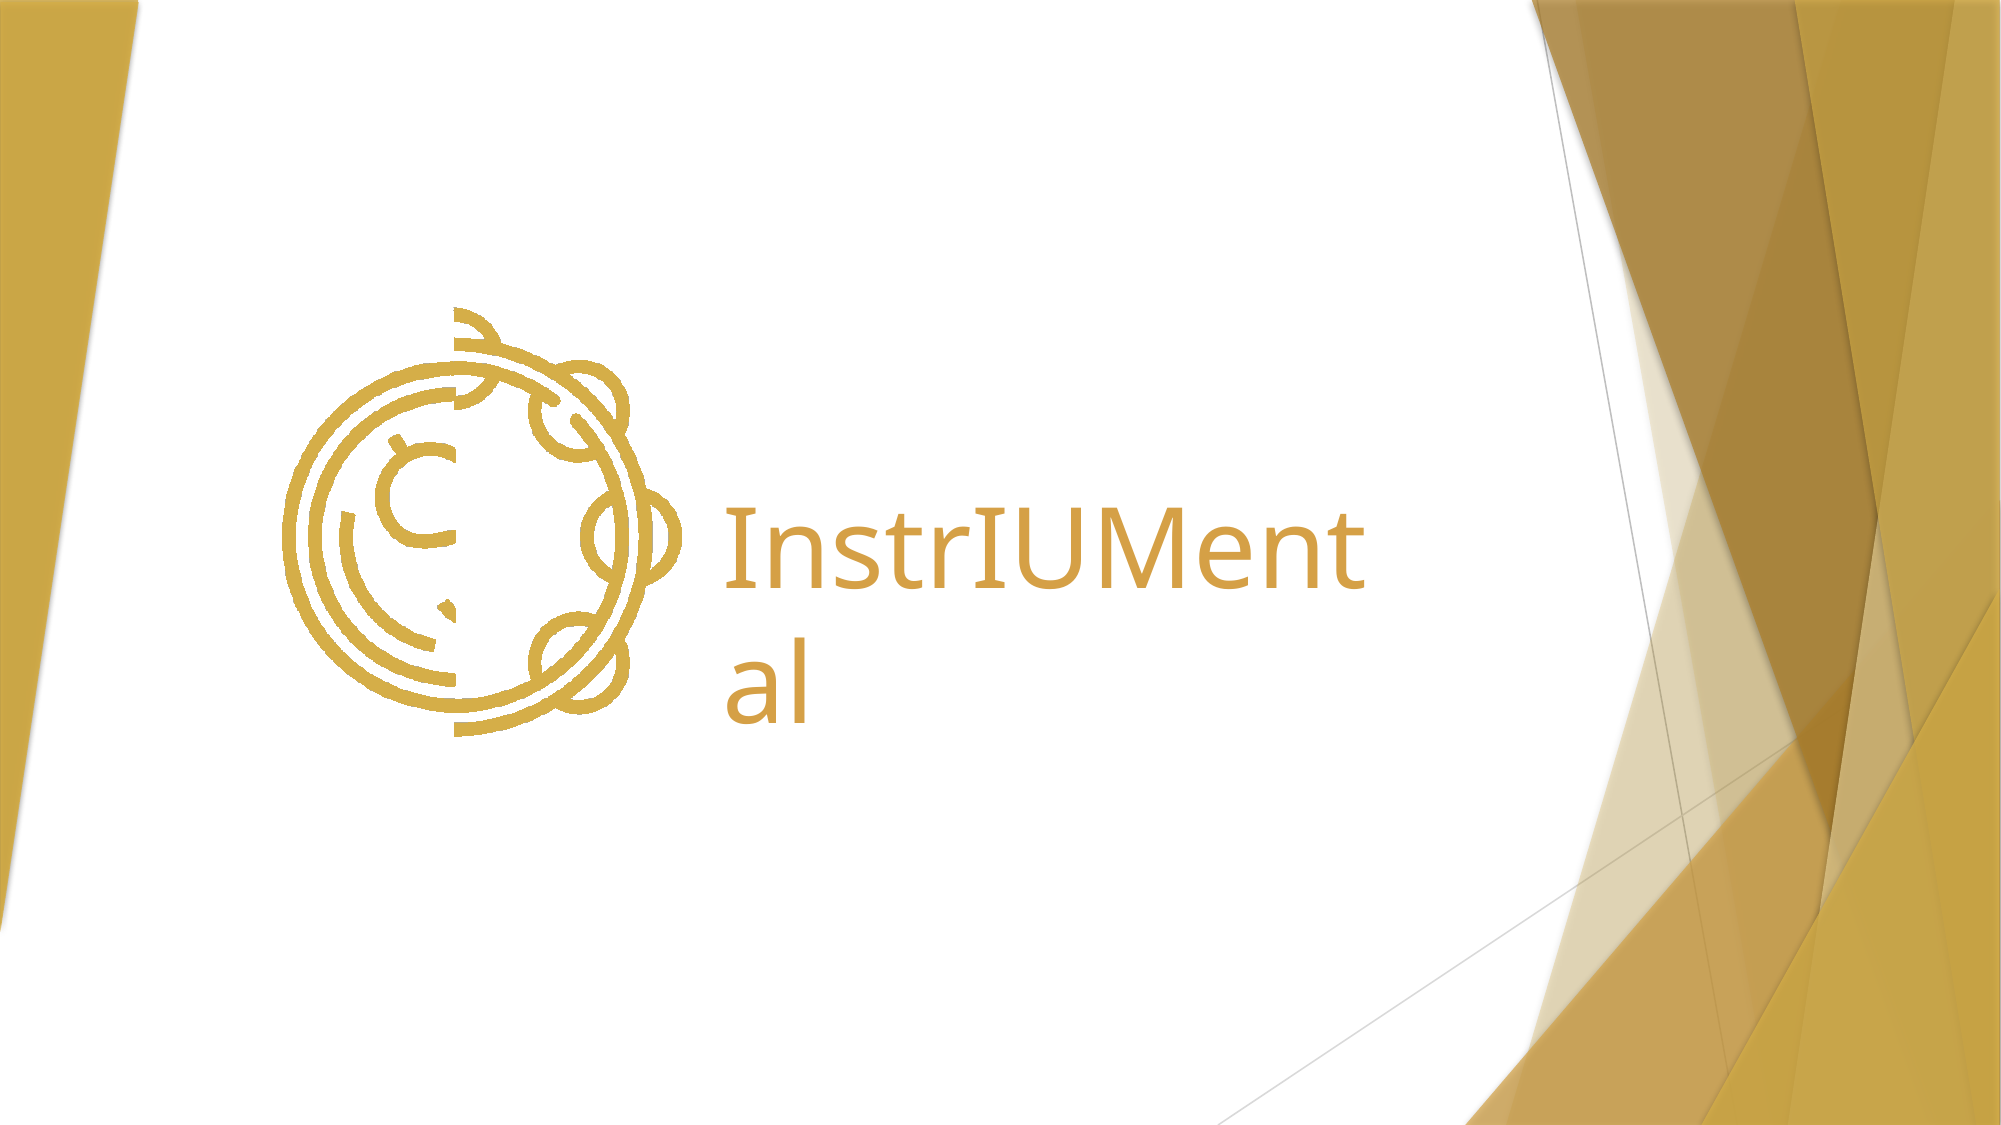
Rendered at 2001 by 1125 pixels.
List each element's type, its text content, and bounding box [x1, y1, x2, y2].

text_box [0, 1, 140, 933]
title InstrIUMental [707, 220, 1414, 754]
picture [246, 291, 709, 754]
